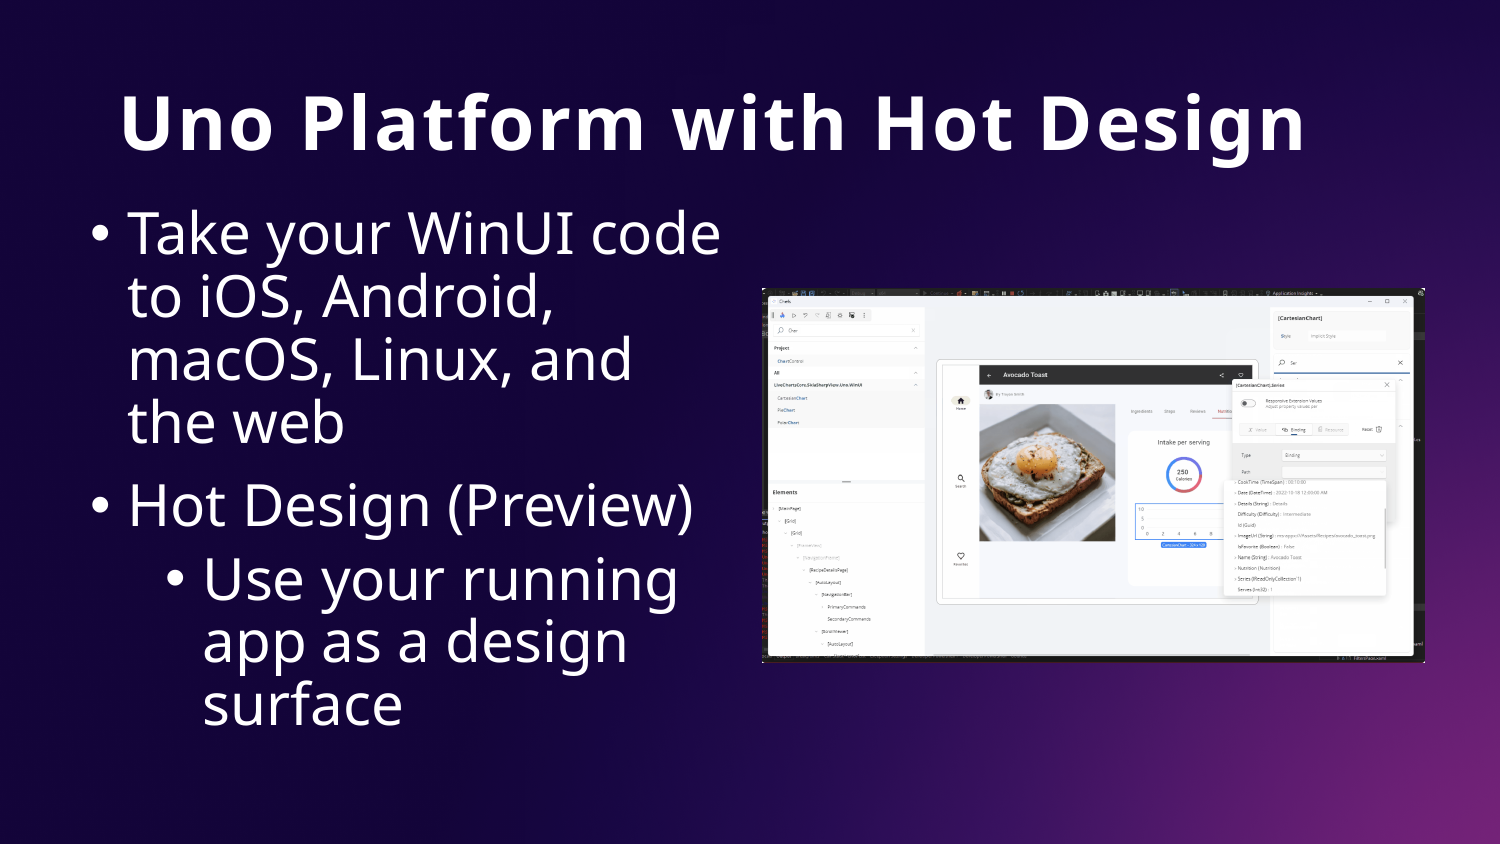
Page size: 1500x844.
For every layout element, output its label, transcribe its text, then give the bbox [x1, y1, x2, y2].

picture [0, 0, 1500, 844]
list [762, 288, 1425, 663]
list Take your WinUI code to iOS, Android, macOS, Linux, and the web Hot Design (Preview) Use your running app as a design surface [75, 196, 738, 754]
title Uno Platform with Hot Design [103, 44, 1397, 208]
